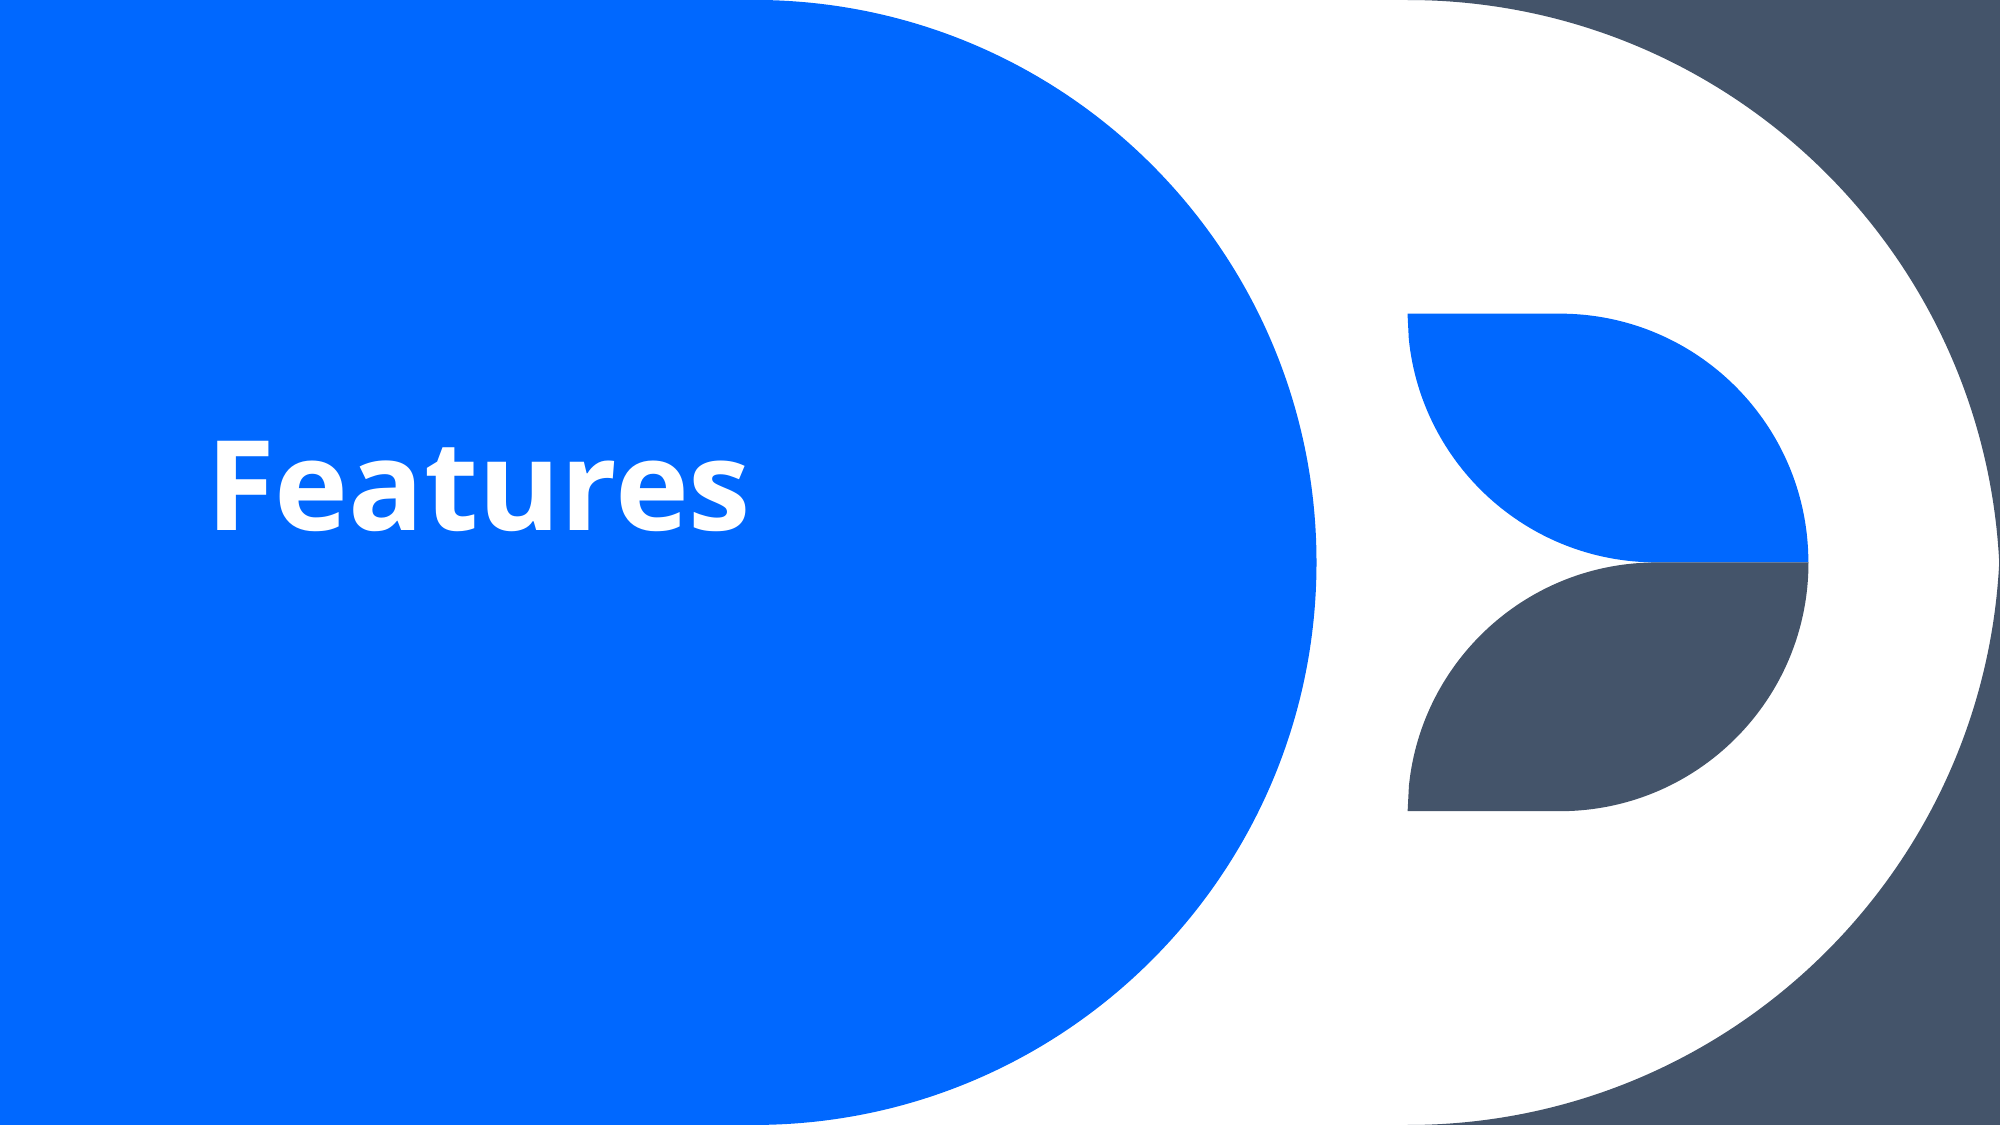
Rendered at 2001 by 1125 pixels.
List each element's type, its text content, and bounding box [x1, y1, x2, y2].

title Features [191, 173, 1217, 566]
